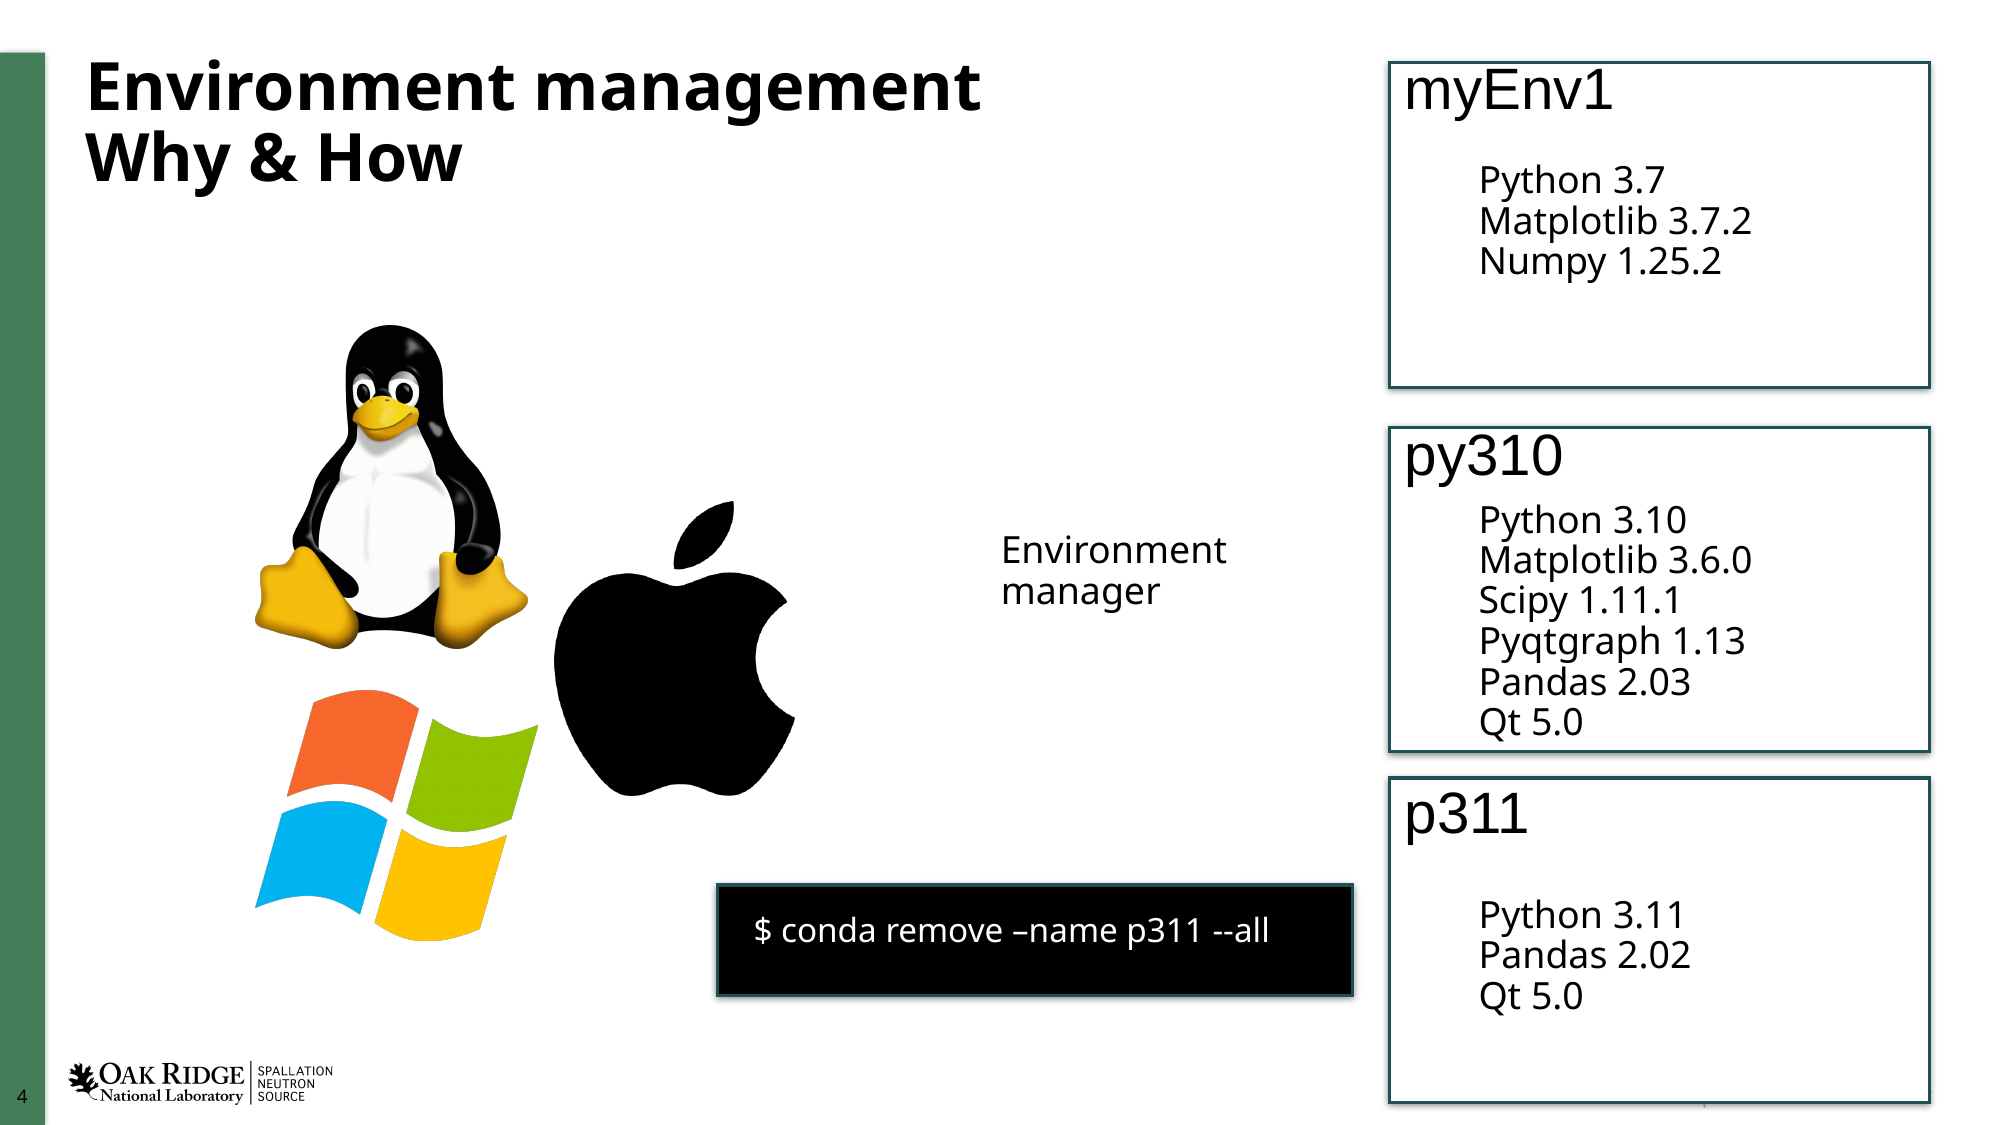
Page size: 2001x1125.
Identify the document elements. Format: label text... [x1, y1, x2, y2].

text_box [1389, 778, 1930, 1103]
picture [254, 325, 528, 649]
text_box p311 [1389, 767, 1759, 853]
text_box [1389, 206, 1930, 388]
text_box Python 3.7 Matplotlib 3.7.2 Numpy 1.25.2 [1463, 154, 1835, 291]
text_box [717, 884, 1353, 996]
picture [254, 690, 539, 941]
title Environment management Why & How [70, 44, 1946, 206]
text_box [1389, 427, 1930, 752]
text_box Environment manager [986, 523, 1285, 620]
text_box $ conda remove –name p311 --all [738, 906, 1342, 958]
text_box py310 [1389, 409, 1759, 495]
picture [66, 1058, 334, 1108]
picture [554, 501, 795, 797]
text_box myEnv1 [1389, 43, 1759, 129]
text_box Python 3.11 Pandas 2.02 Qt 5.0 [1463, 888, 1835, 1025]
text_box Python 3.10 Matplotlib 3.6.0 Scipy 1.11.1 Pyqtgraph 1.13 Pandas 2.03 Qt 5.0 [1463, 493, 1835, 751]
